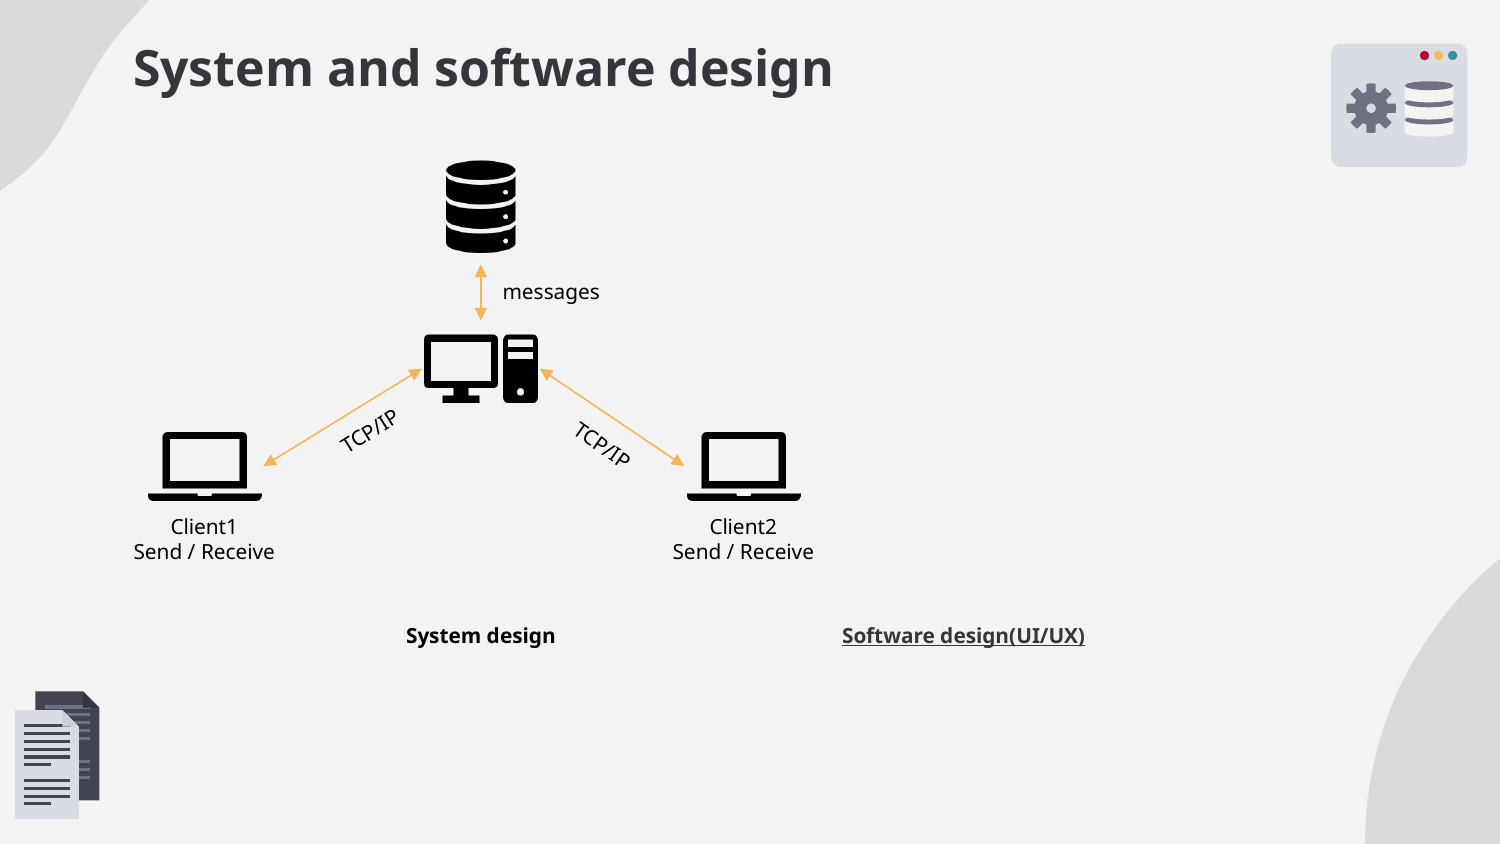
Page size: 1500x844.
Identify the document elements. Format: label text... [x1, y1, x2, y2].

text_box Software design(UI/UX) [827, 614, 1100, 658]
text_box System design [391, 615, 571, 655]
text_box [121, 147, 826, 573]
title System and software design [118, 21, 1382, 115]
